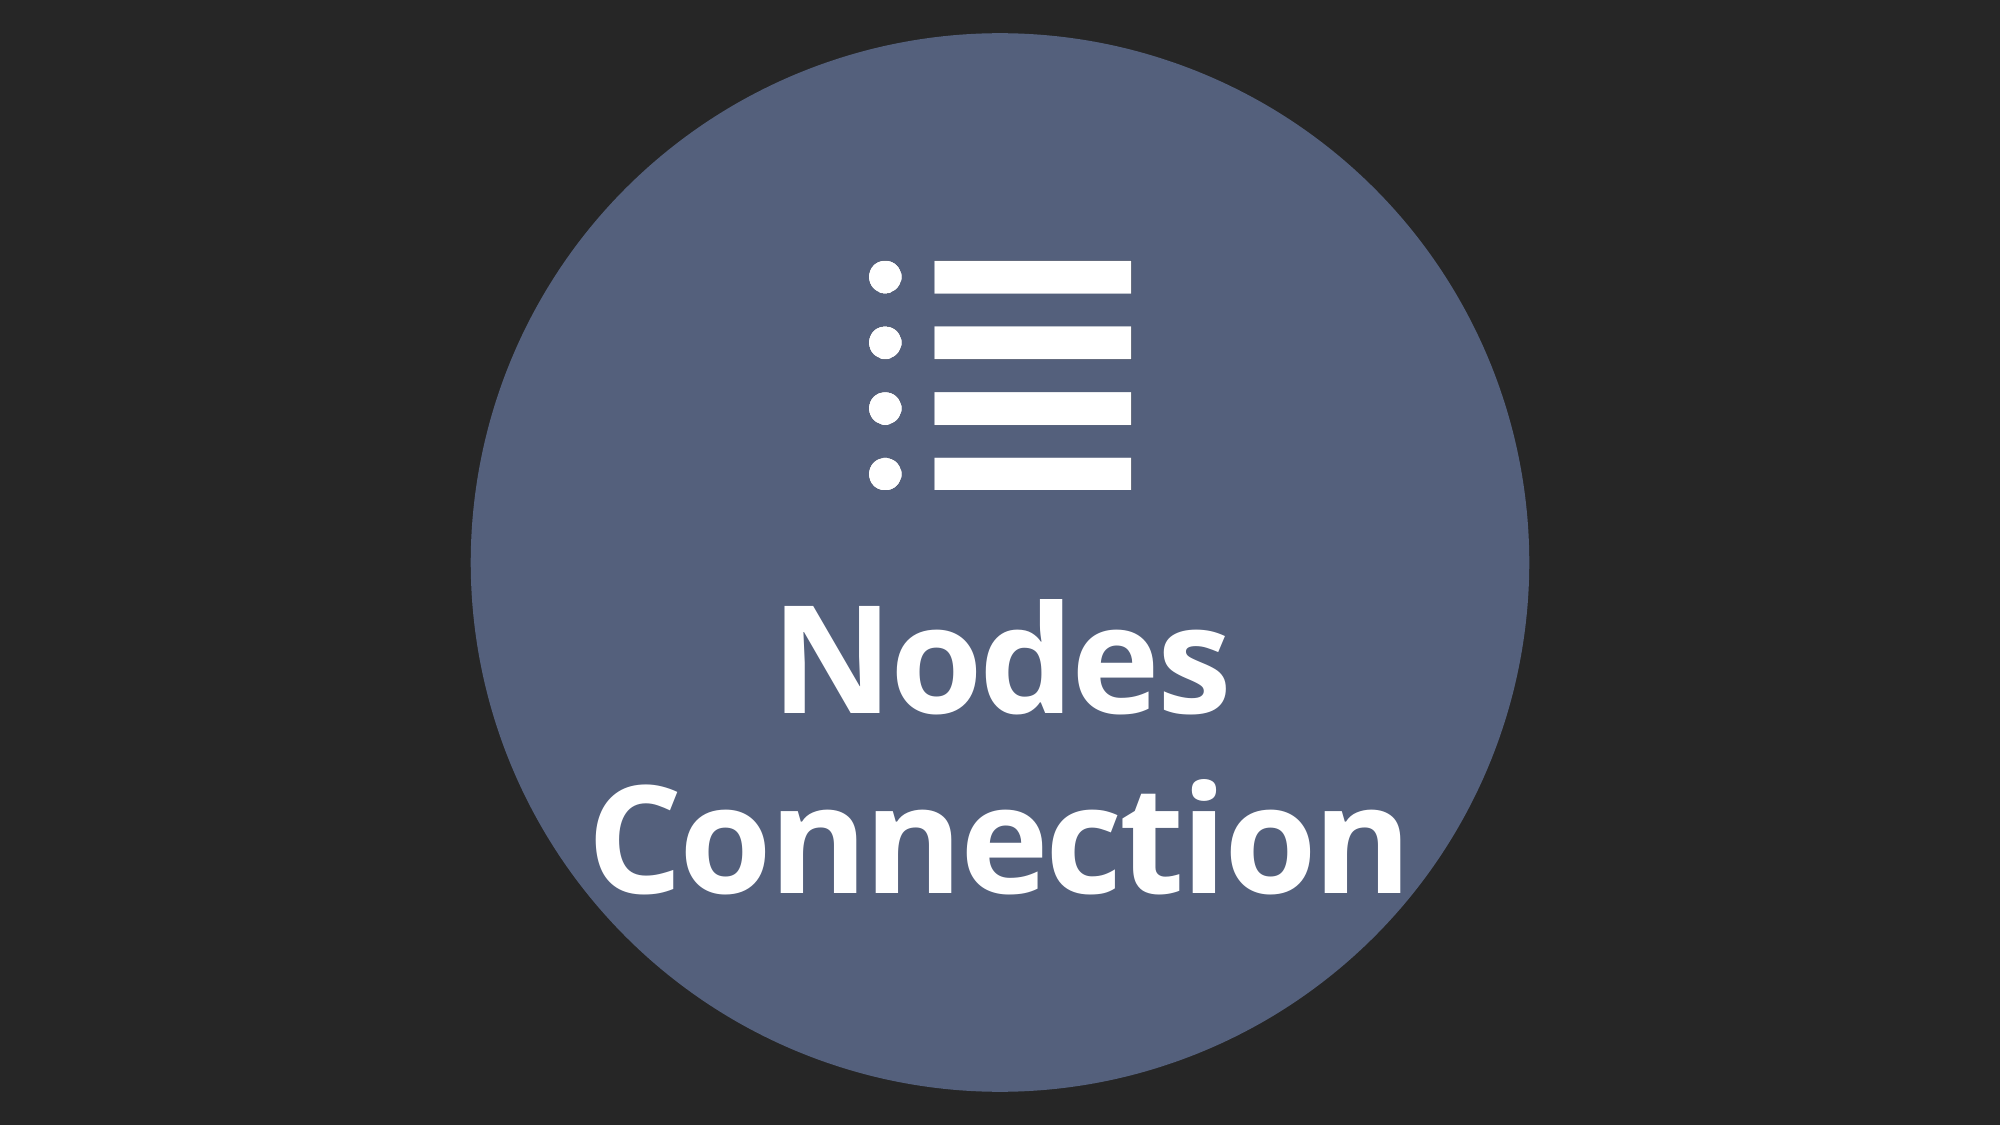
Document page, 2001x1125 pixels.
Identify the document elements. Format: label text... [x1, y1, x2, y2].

text_box [618, 931, 1382, 1093]
text_box Nodes Connection [483, 556, 1517, 931]
text_box [469, 32, 1531, 681]
picture [770, 108, 1230, 567]
